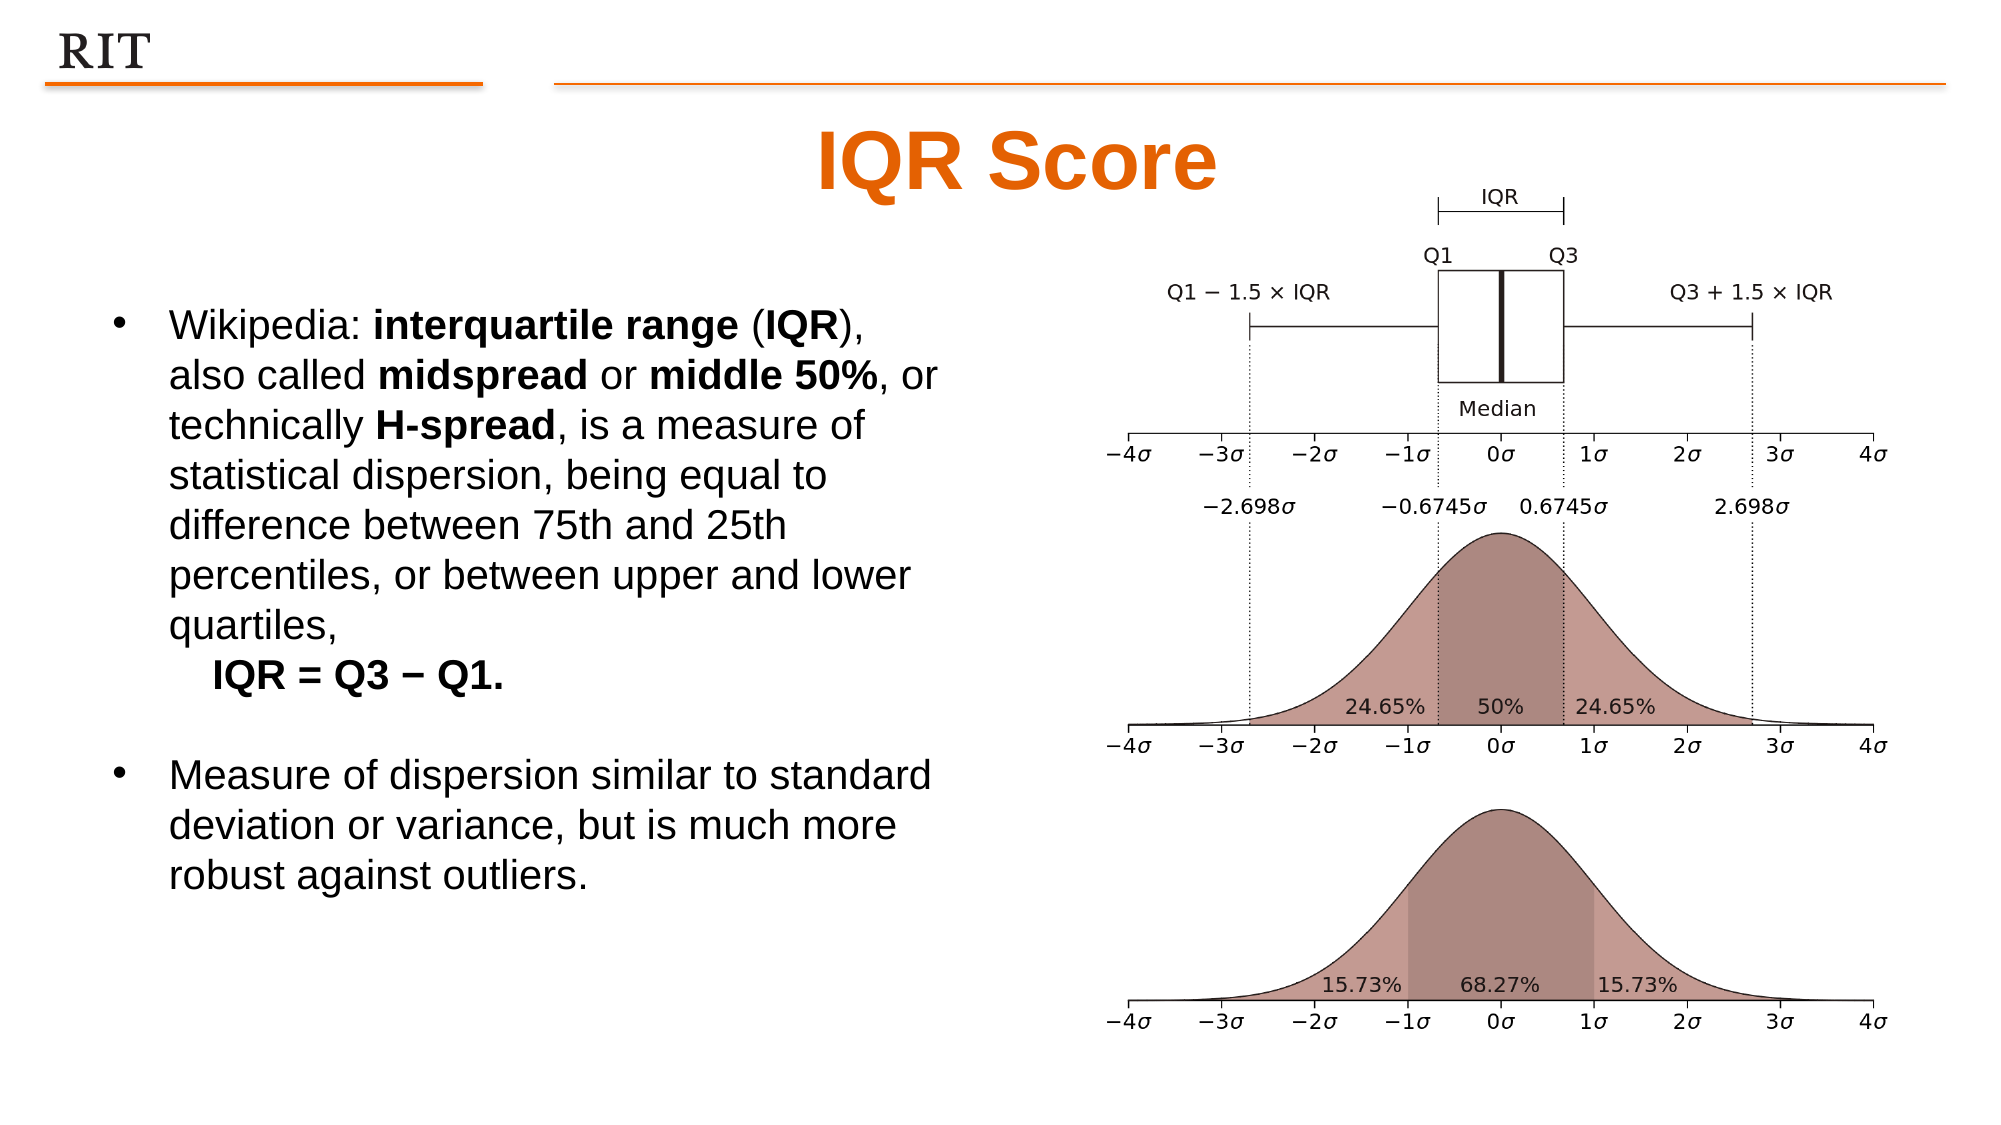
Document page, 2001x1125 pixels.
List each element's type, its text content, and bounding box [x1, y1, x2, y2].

picture [1098, 173, 1900, 1047]
text_box Wikipedia: interquartile range (IQR), also called midspread or middle 50%, or technically H-spread, is a measure of statistical dispersion, being equal to difference between 75th and 25th percentiles, or between upper and lower quartiles, IQR = Q3 − Q1. Measure of dispersion similar to standard deviation or variance, but is much more robust against outliers. [92, 277, 970, 963]
title IQR Score [117, 114, 1918, 198]
